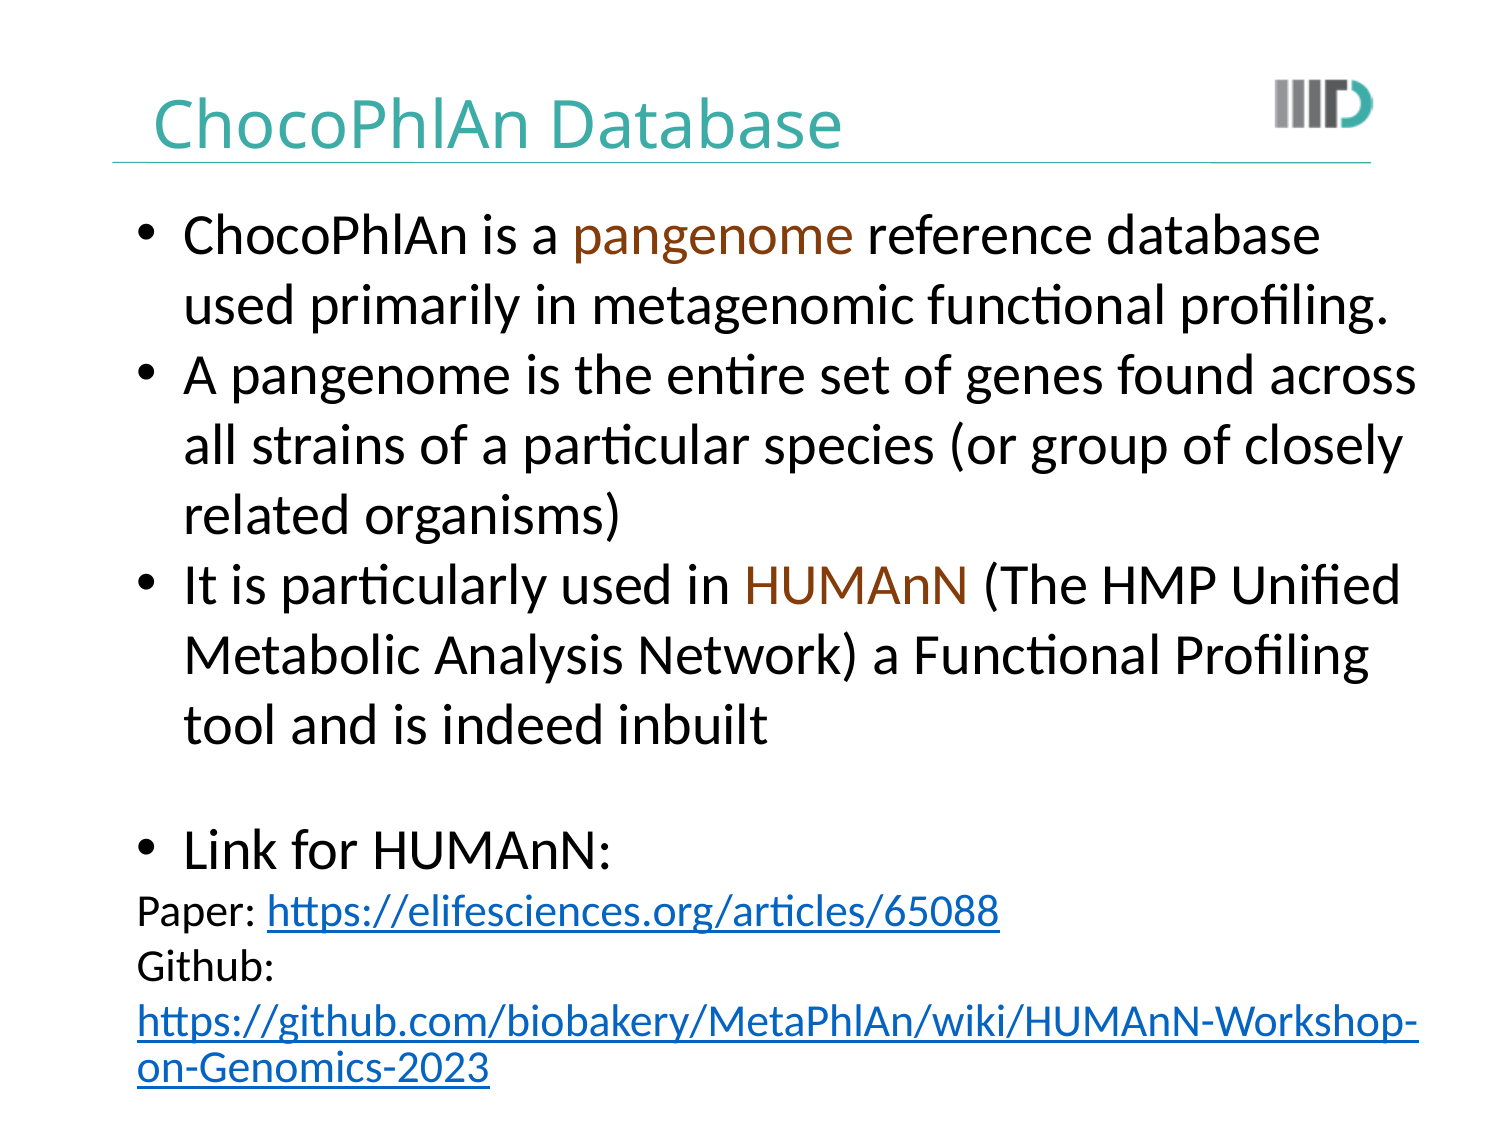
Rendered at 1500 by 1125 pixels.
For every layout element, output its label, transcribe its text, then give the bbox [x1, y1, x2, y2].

text_box ChocoPhlAn Database [137, 72, 1261, 183]
picture [1256, 67, 1388, 141]
text_box ChocoPhlAn is a pangenome reference database used primarily in metagenomic functional profiling. A pangenome is the entire set of genes found across all strains of a particular species (or group of closely related organisms) It is particularly used in HUMAnN (The HMP Unified Metabolic Analysis Network) a Functional Profiling tool and is indeed inbuilt Link for HUMAnN: Paper: https://elifesciences.org/articles/65088 Github: https://github.com/biobakery/MetaPhlAn/wiki/HUMAnN-Workshop-on-Genomics-2023 [121, 188, 1450, 1125]
